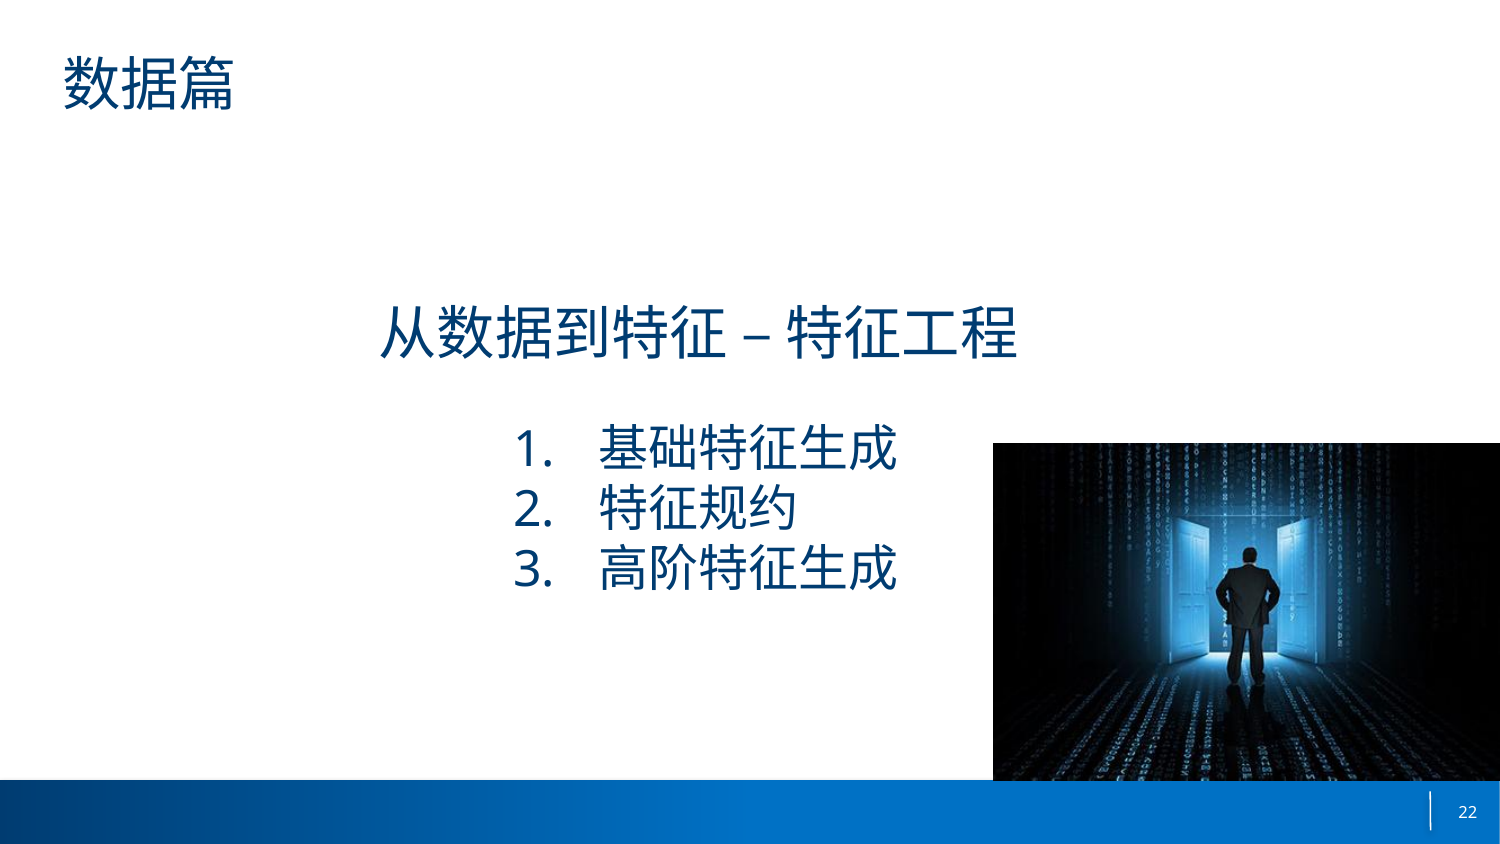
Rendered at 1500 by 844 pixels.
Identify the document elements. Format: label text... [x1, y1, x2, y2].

text_box 基础特征生成 特征规约 高阶特征生成 [513, 416, 974, 629]
text_box 数据篇 [62, 47, 280, 113]
picture [993, 442, 1500, 781]
title 从数据到特征 – 特征工程 [329, 296, 1067, 362]
slide_number 22 [1127, 791, 1478, 837]
